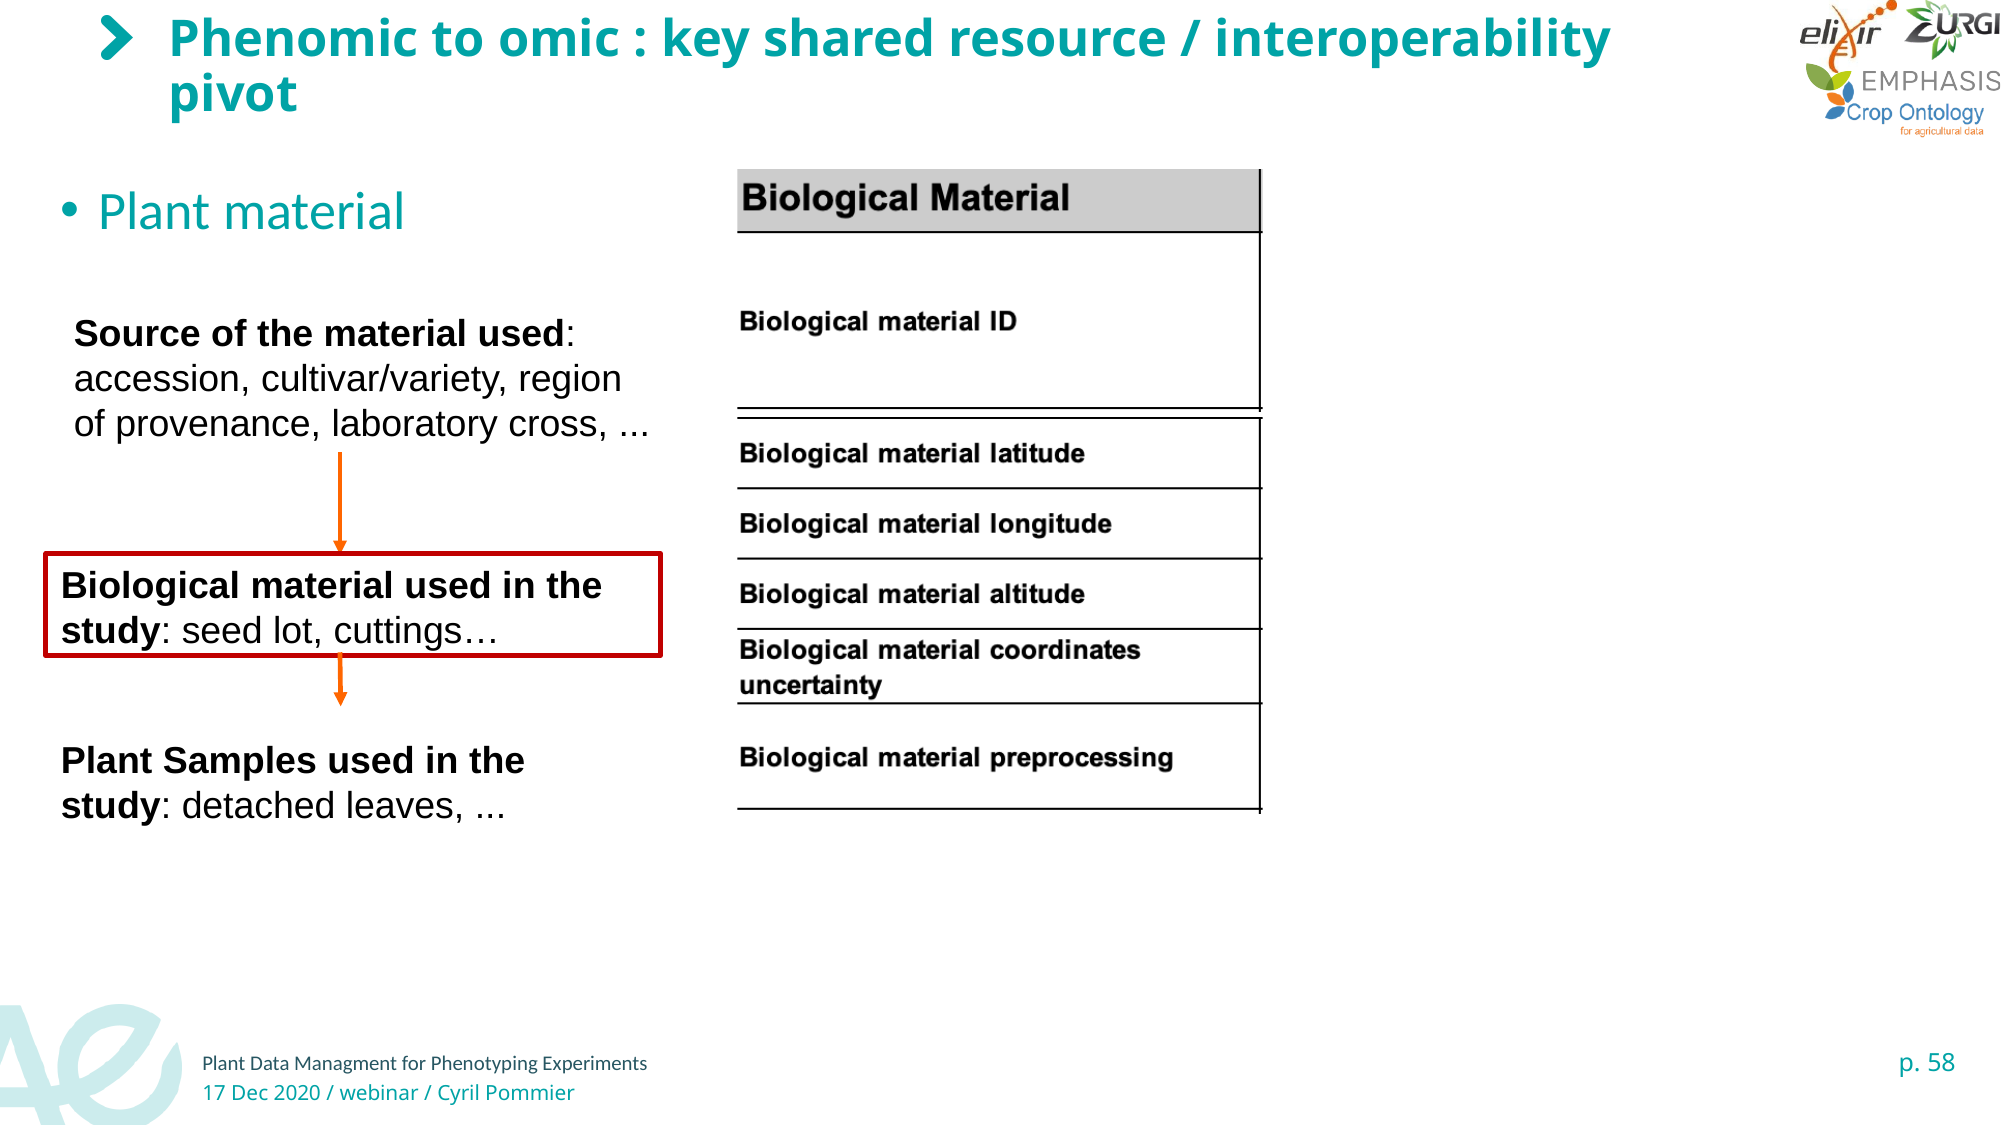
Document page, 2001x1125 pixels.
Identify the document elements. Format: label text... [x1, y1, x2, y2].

picture [0, 996, 188, 1125]
list Plant material [45, 175, 1971, 1040]
picture [737, 169, 1263, 412]
picture [737, 417, 1263, 814]
text_box Source of the material used: accession, cultivar/variety, region of provenance, laboratory cross, ... [58, 301, 674, 453]
text_box Plant Samples used in the study: detached leaves, ... [45, 728, 661, 831]
text_box Biological material used in the study: seed lot, cuttings… [45, 553, 661, 656]
picture [101, 15, 134, 60]
title Phenomic to omic : key shared resource / interoperability pivot [101, 4, 1717, 131]
picture [1904, 0, 2000, 60]
picture [1800, 0, 2001, 138]
